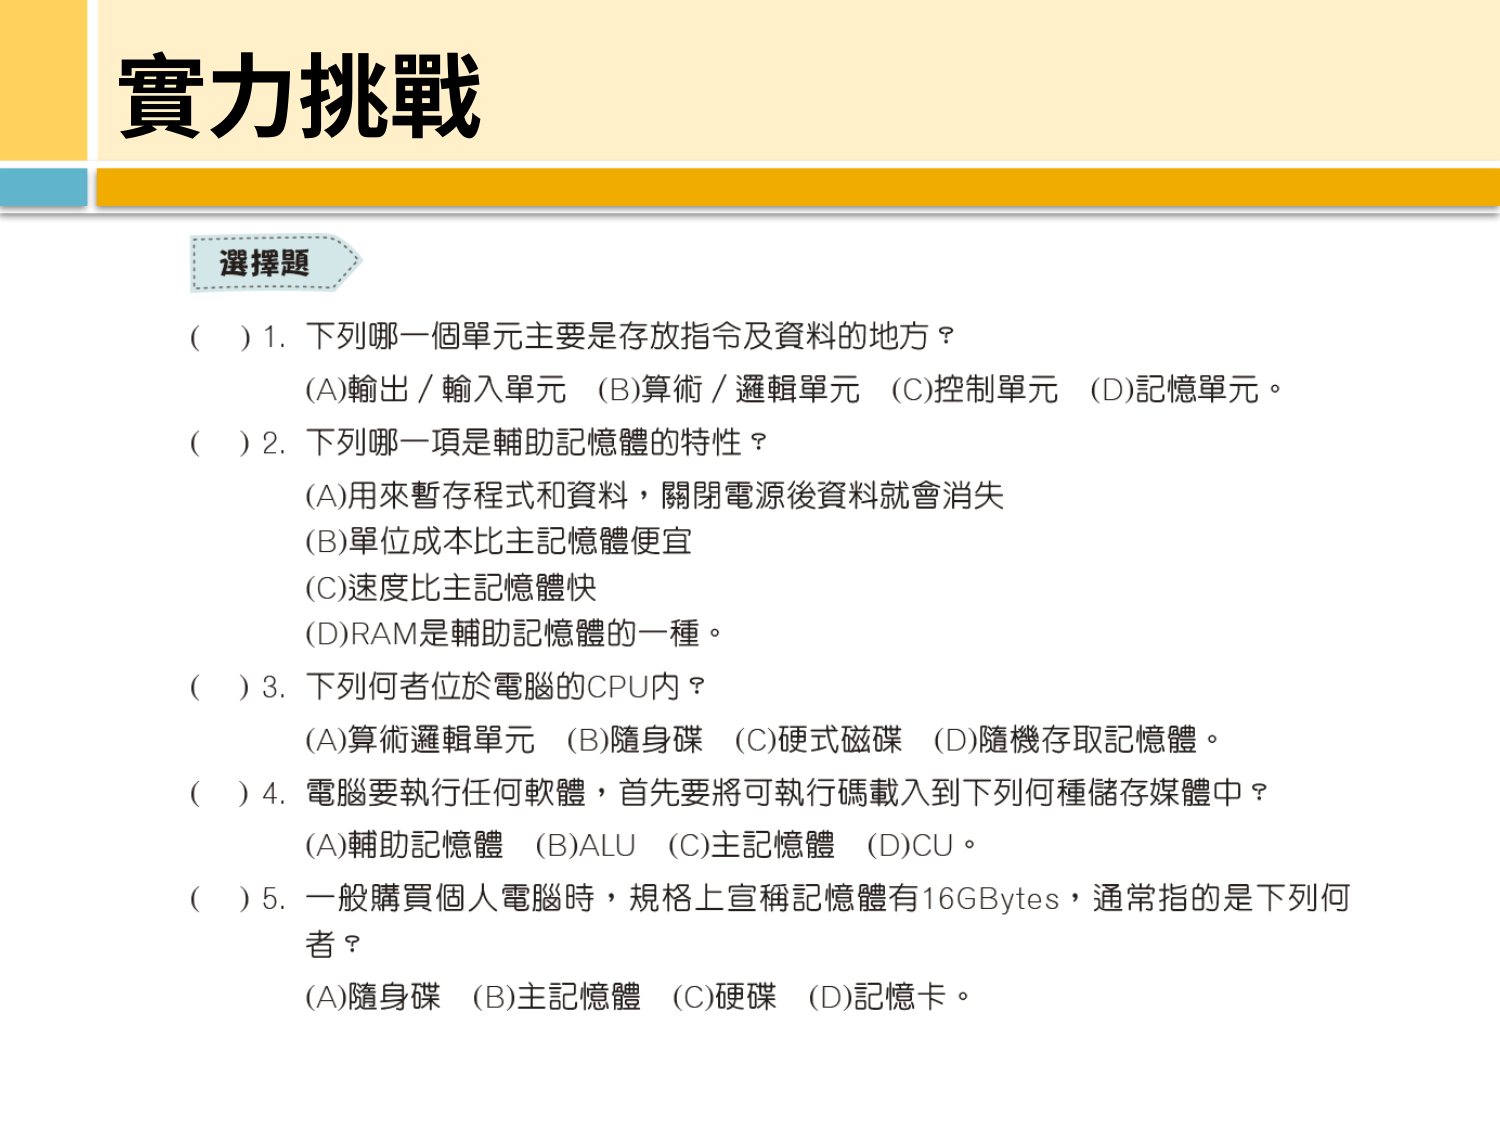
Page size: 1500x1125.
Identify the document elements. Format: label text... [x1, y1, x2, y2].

title 實力挑戰 [100, 26, 1438, 161]
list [160, 231, 1378, 1024]
